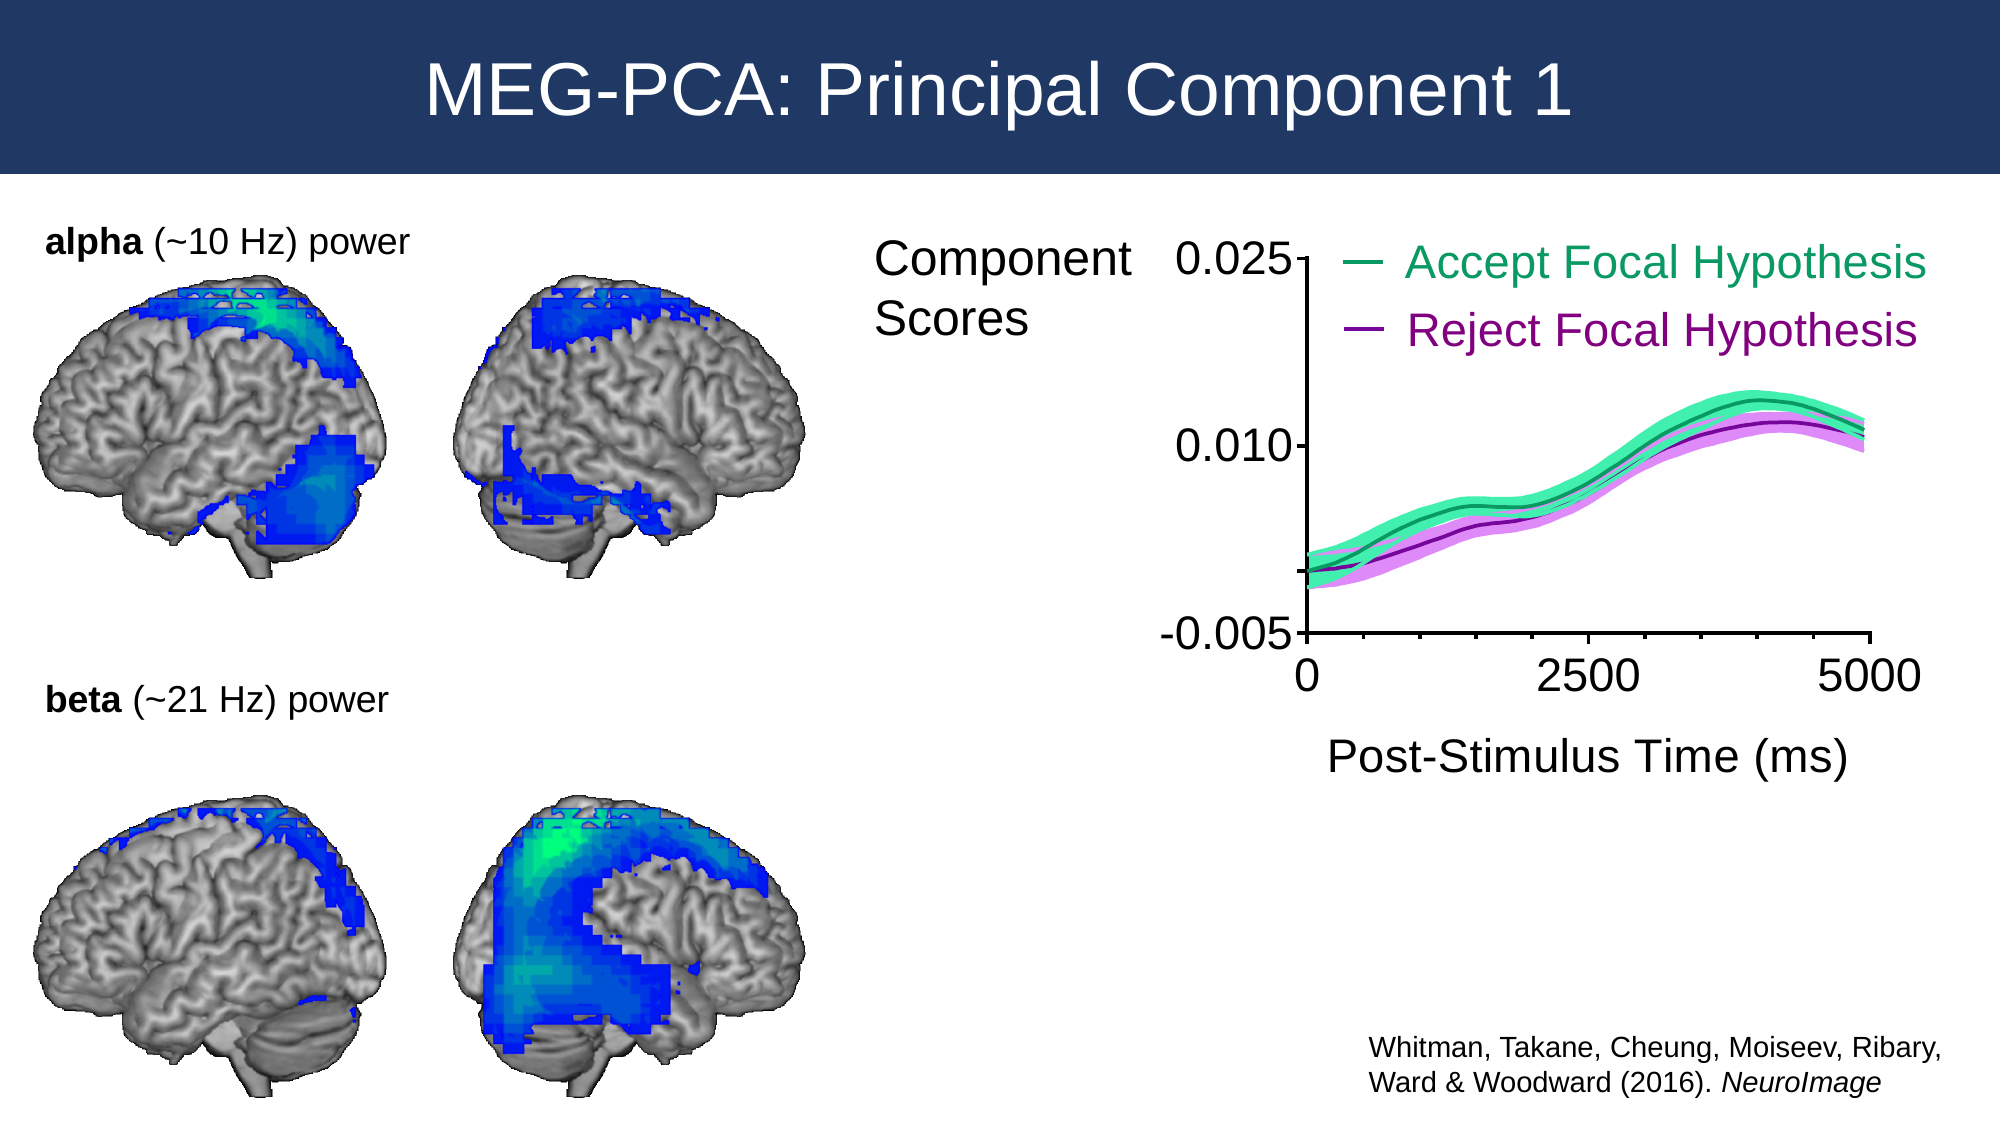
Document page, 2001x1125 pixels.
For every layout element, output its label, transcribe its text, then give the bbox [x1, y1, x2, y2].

text_box Whitman, Takane, Cheung, Moiseev, Ribary, Ward & Woodward (2016). NeuroImage [1353, 1021, 1980, 1106]
text_box [0, 0, 2000, 175]
picture [833, 186, 2000, 808]
text_box MEG-PCA: Principal Component 1 [409, 33, 1591, 139]
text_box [28, 186, 811, 1123]
